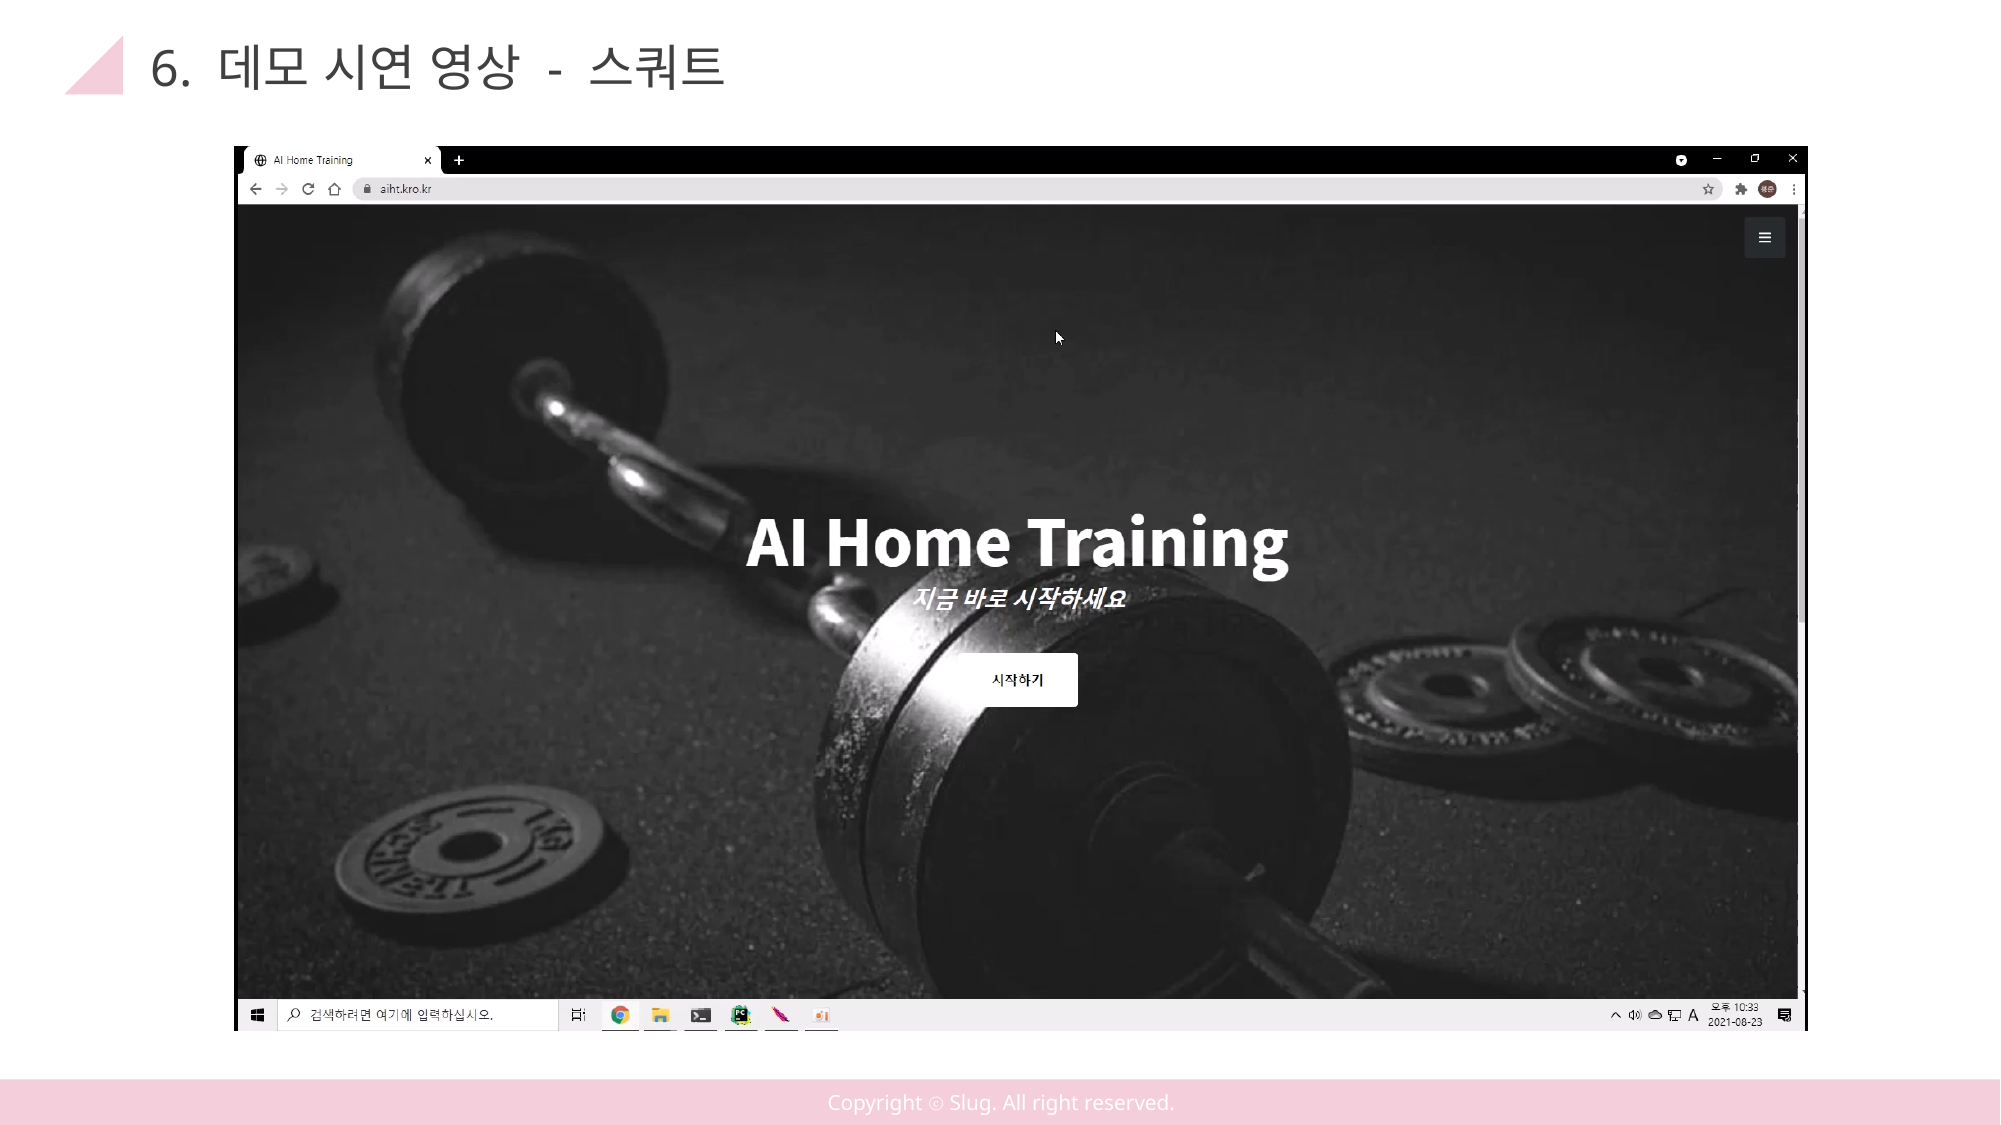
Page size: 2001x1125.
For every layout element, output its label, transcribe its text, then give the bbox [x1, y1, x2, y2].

text_box 6. 데모 시연 영상 - 스쿼트 [135, 28, 1394, 104]
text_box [0, 1079, 2000, 1125]
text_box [233, 145, 1809, 1032]
text_box [61, 33, 124, 96]
